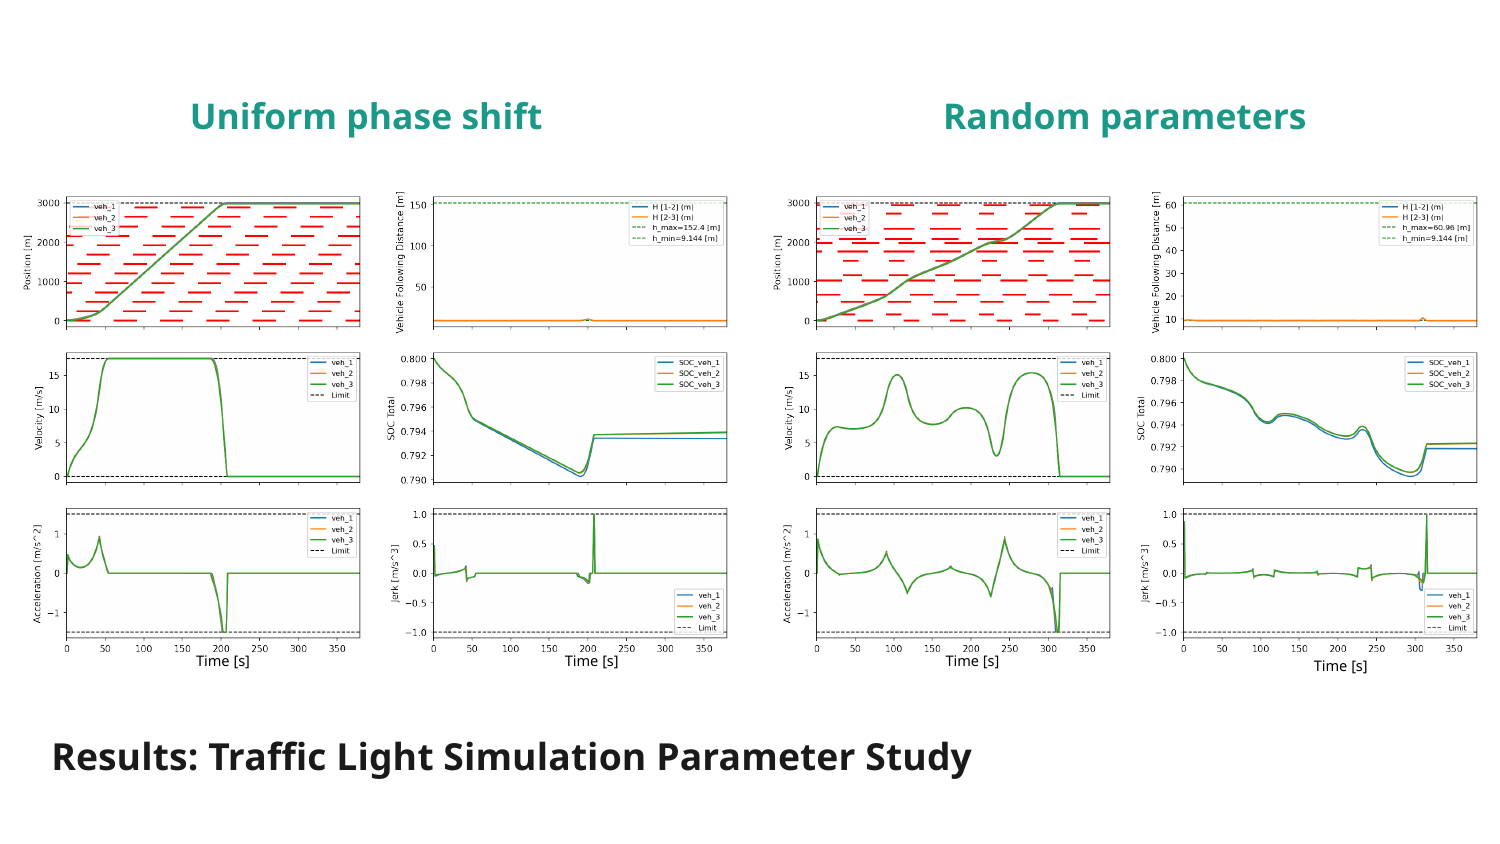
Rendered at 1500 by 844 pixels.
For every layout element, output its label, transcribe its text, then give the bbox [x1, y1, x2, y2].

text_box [766, 184, 1484, 697]
list Random parameters [758, 79, 1492, 611]
list Results: Traffic Light Simulation Parameter Study [36, 717, 1299, 793]
list Uniform phase shift [0, 79, 733, 627]
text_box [16, 184, 734, 691]
